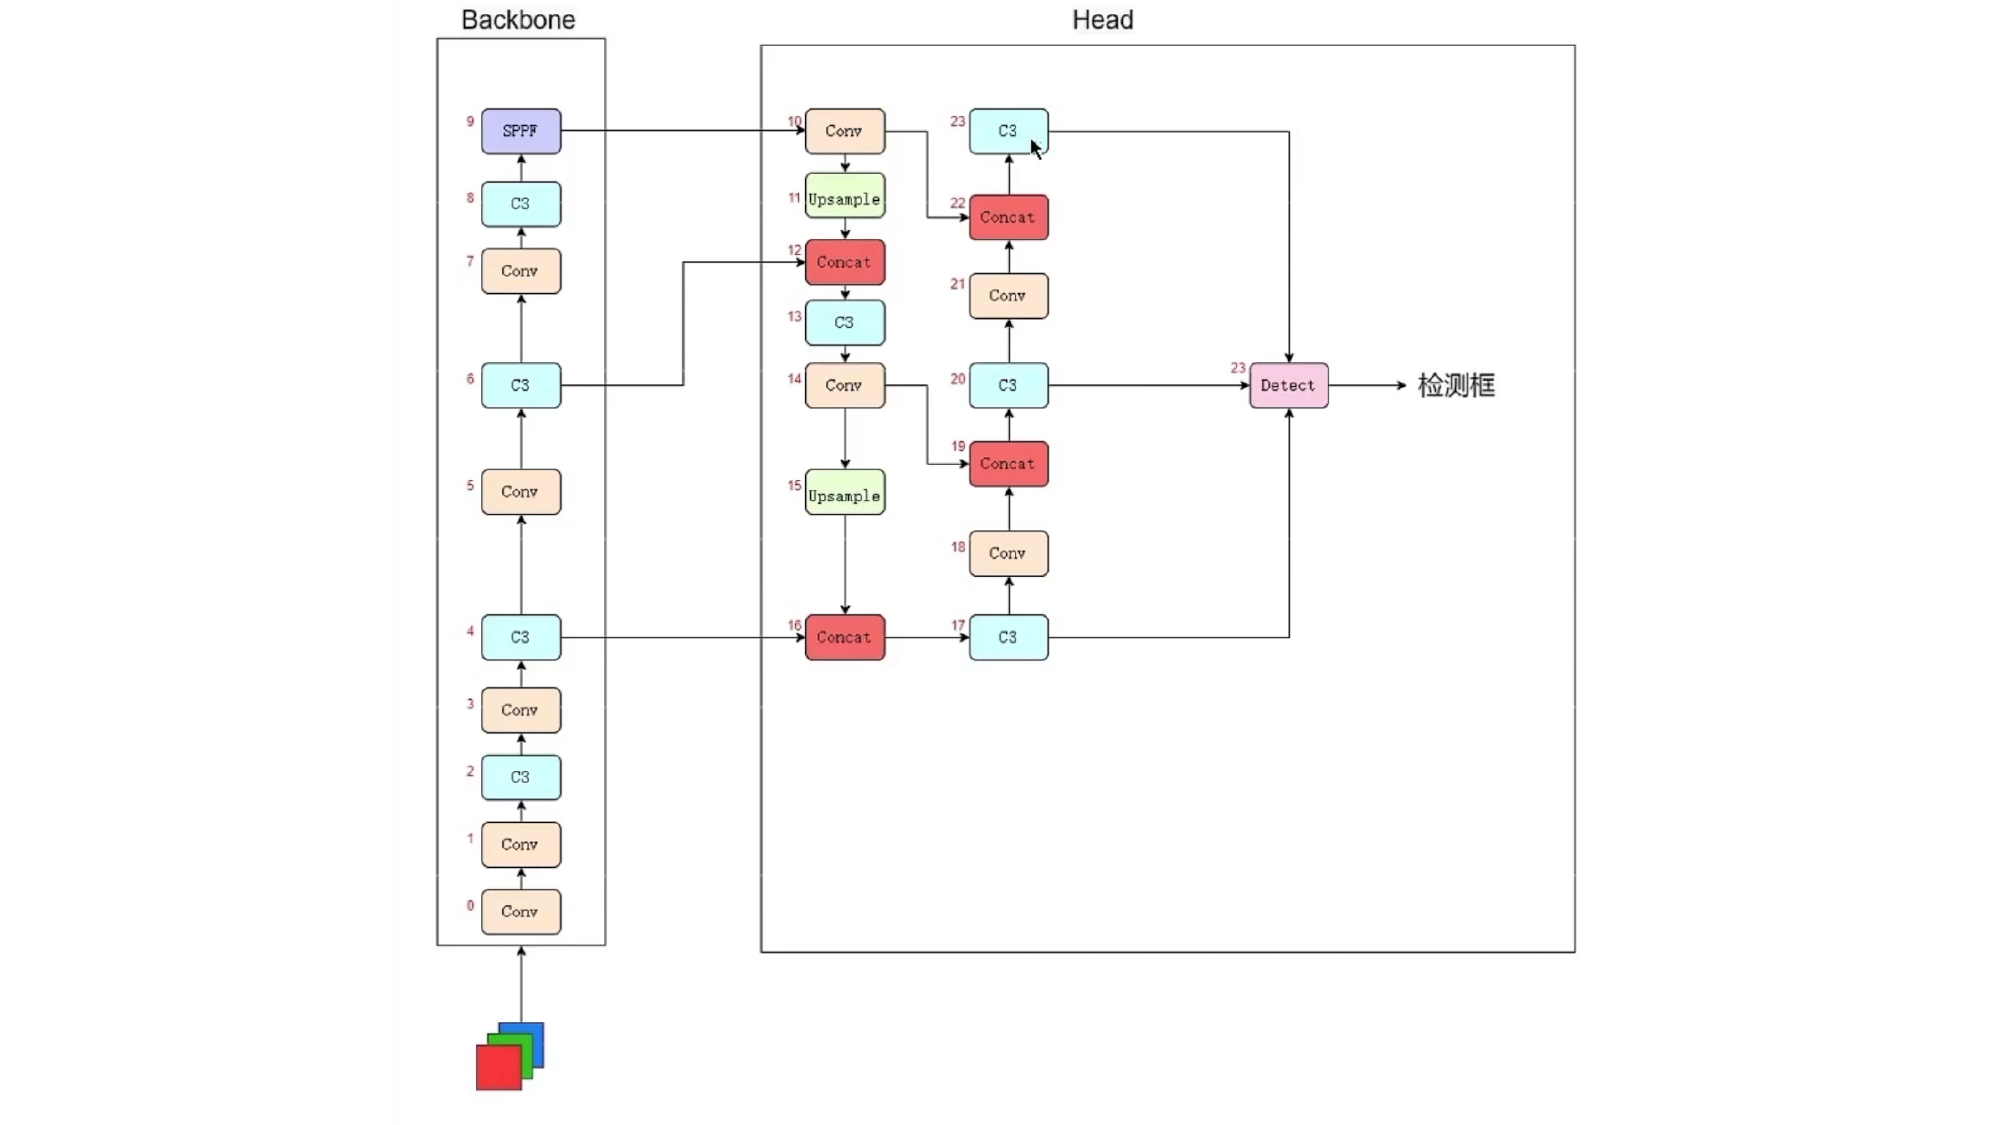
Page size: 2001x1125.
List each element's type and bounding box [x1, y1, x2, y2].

picture [394, 0, 1606, 1125]
